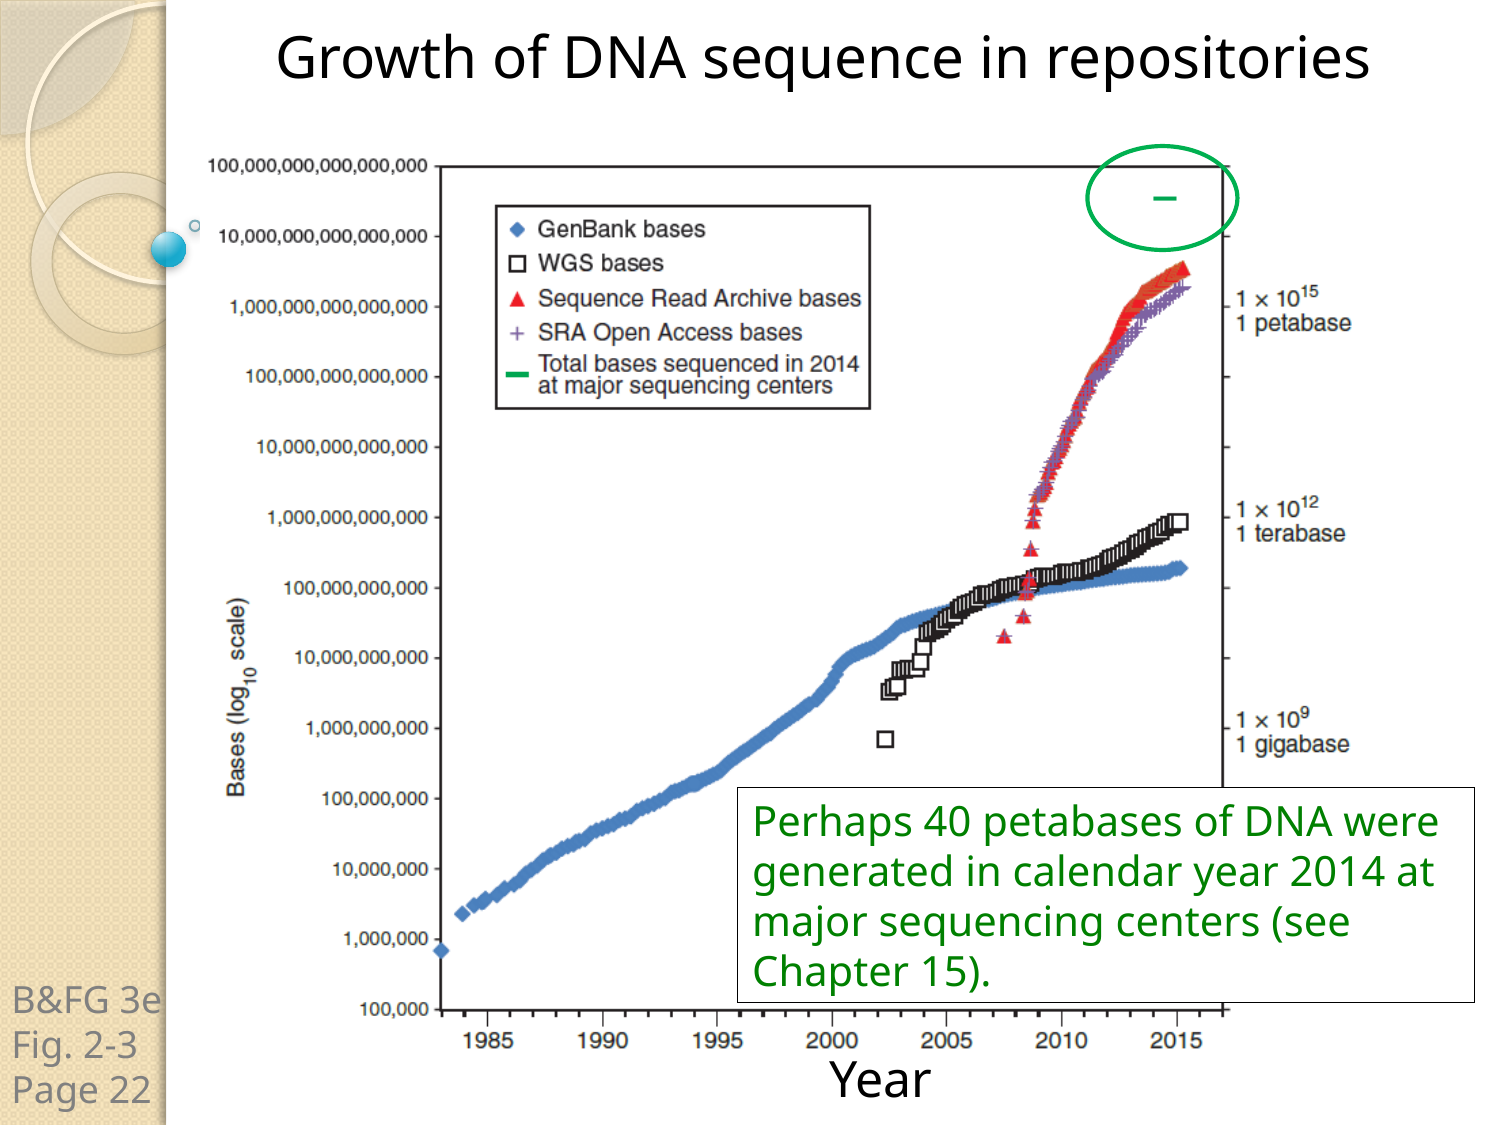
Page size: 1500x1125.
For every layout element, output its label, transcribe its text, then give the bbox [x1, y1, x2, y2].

picture [199, 145, 1376, 1063]
text_box Year [774, 1073, 988, 1115]
text_box Growth of DNA sequence in repositories [171, 12, 1475, 98]
text_box B&FG 3e Fig. 2-3 Page 22 [0, 968, 178, 1119]
text_box Perhaps 40 petabases of DNA were generated in calendar year 2014 at major sequencing centers (see Chapter 15). [1383, 787, 1475, 1003]
